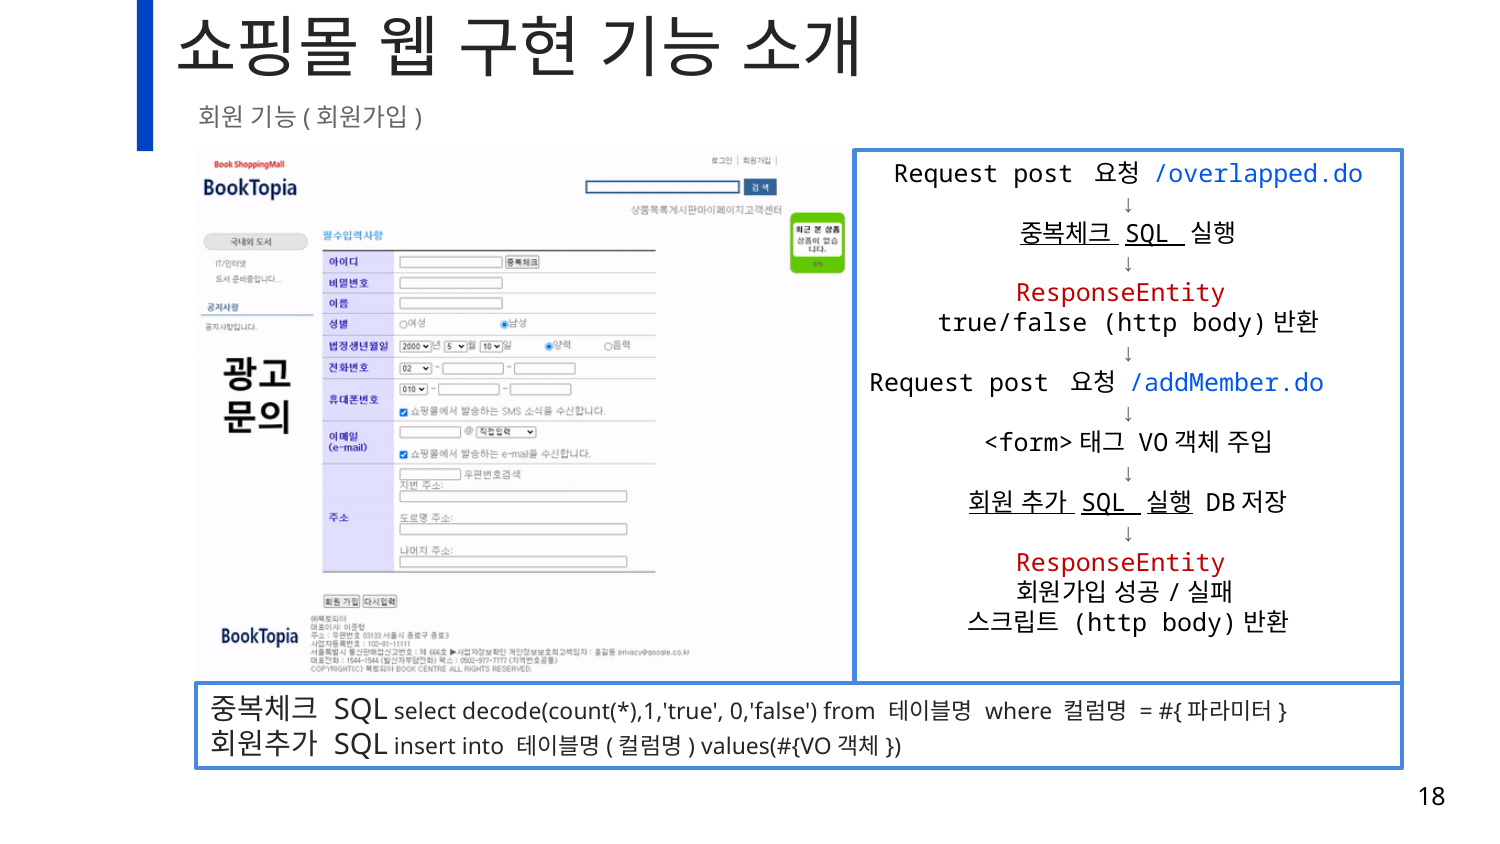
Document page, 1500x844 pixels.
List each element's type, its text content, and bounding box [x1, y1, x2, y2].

subtitle 회원 기능(회원가입) [160, 86, 652, 150]
text_box 중복체크 SQL select decode(count(*),1,'true', 0,'false') from 테이블명 where 컬럼명 = #{파라미터} 회원추가 SQL insert into 테이블명(컬럼명) values(#{VO객체}) [195, 684, 1403, 768]
title 쇼핑몰 웹 구현 기능 소개 [160, 0, 1419, 100]
picture [195, 149, 855, 684]
text_box Request post 요청 /overlapped.do ↓ 중복체크 SQL 실행 ↓ ResponseEntity true/false (http body)반환 ↓ Request post 요청 /addMember.do ↓ <form>태그 VO객체 주입 ↓ 회원 추가 SQL 실행 DB저장 ↓ ResponseEntity 회원가입 성공/실패 스크립트 (http body)반환 [856, 149, 1403, 684]
slide_number 18 [1402, 764, 1493, 830]
